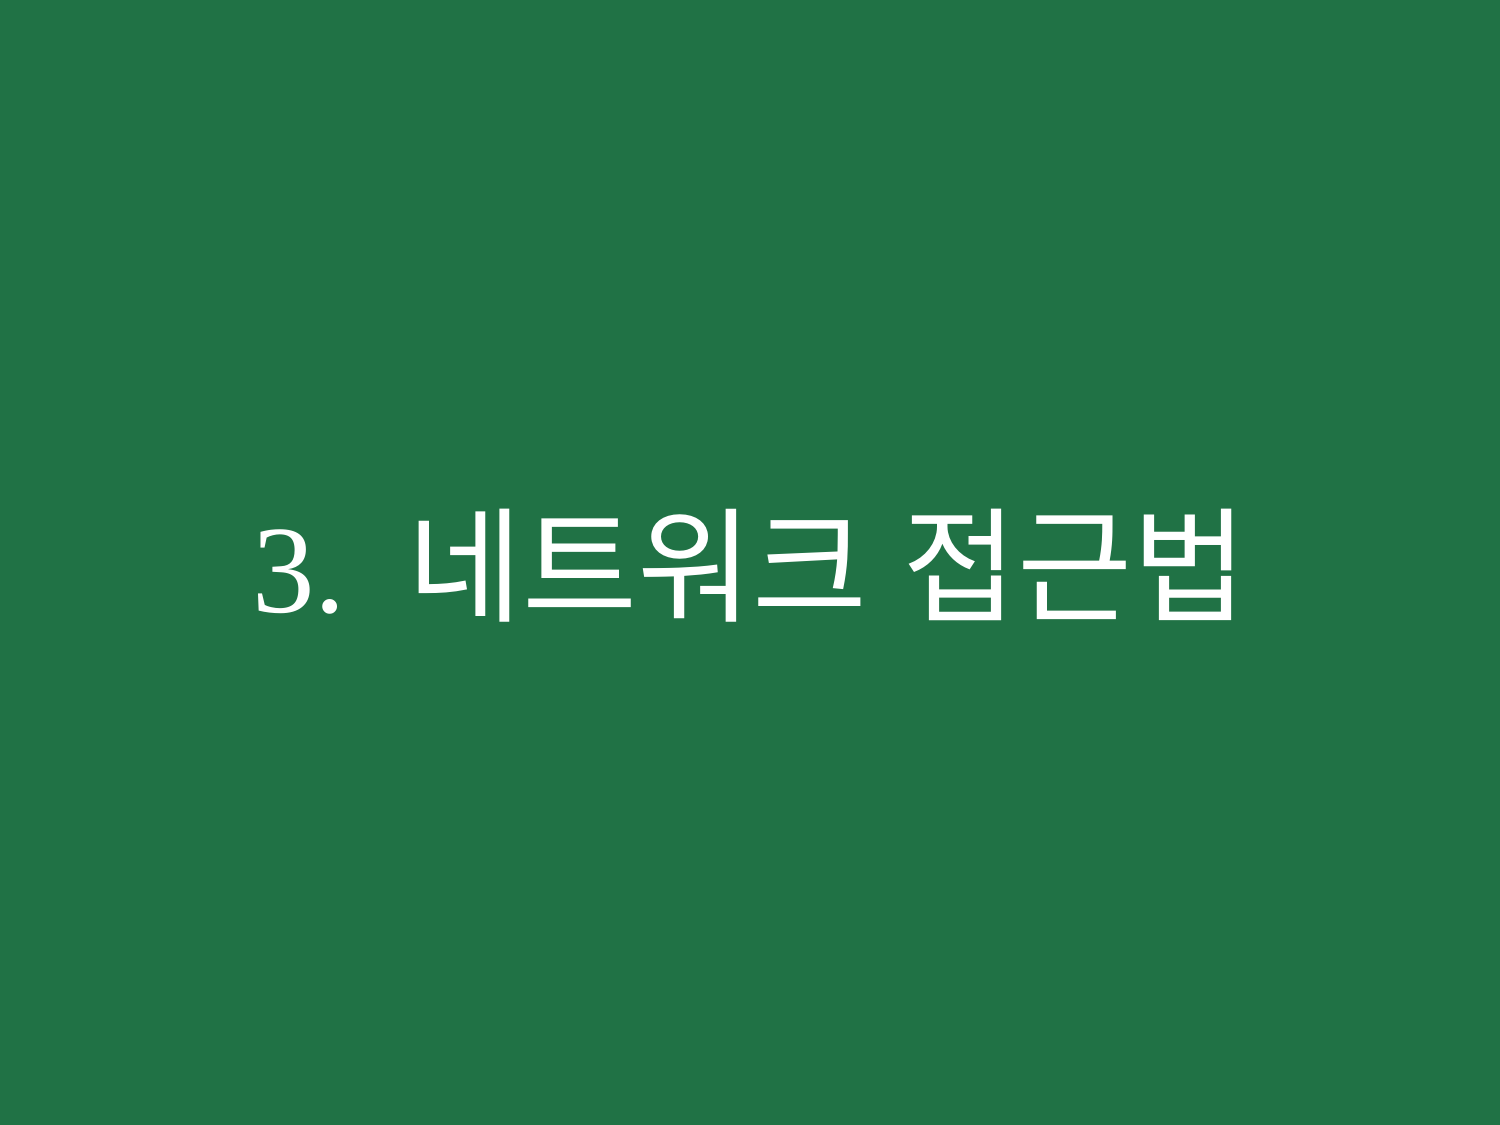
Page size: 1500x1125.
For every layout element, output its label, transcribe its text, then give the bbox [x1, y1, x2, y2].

text_box 3. 네트워크 접근법 [0, 0, 1500, 1125]
